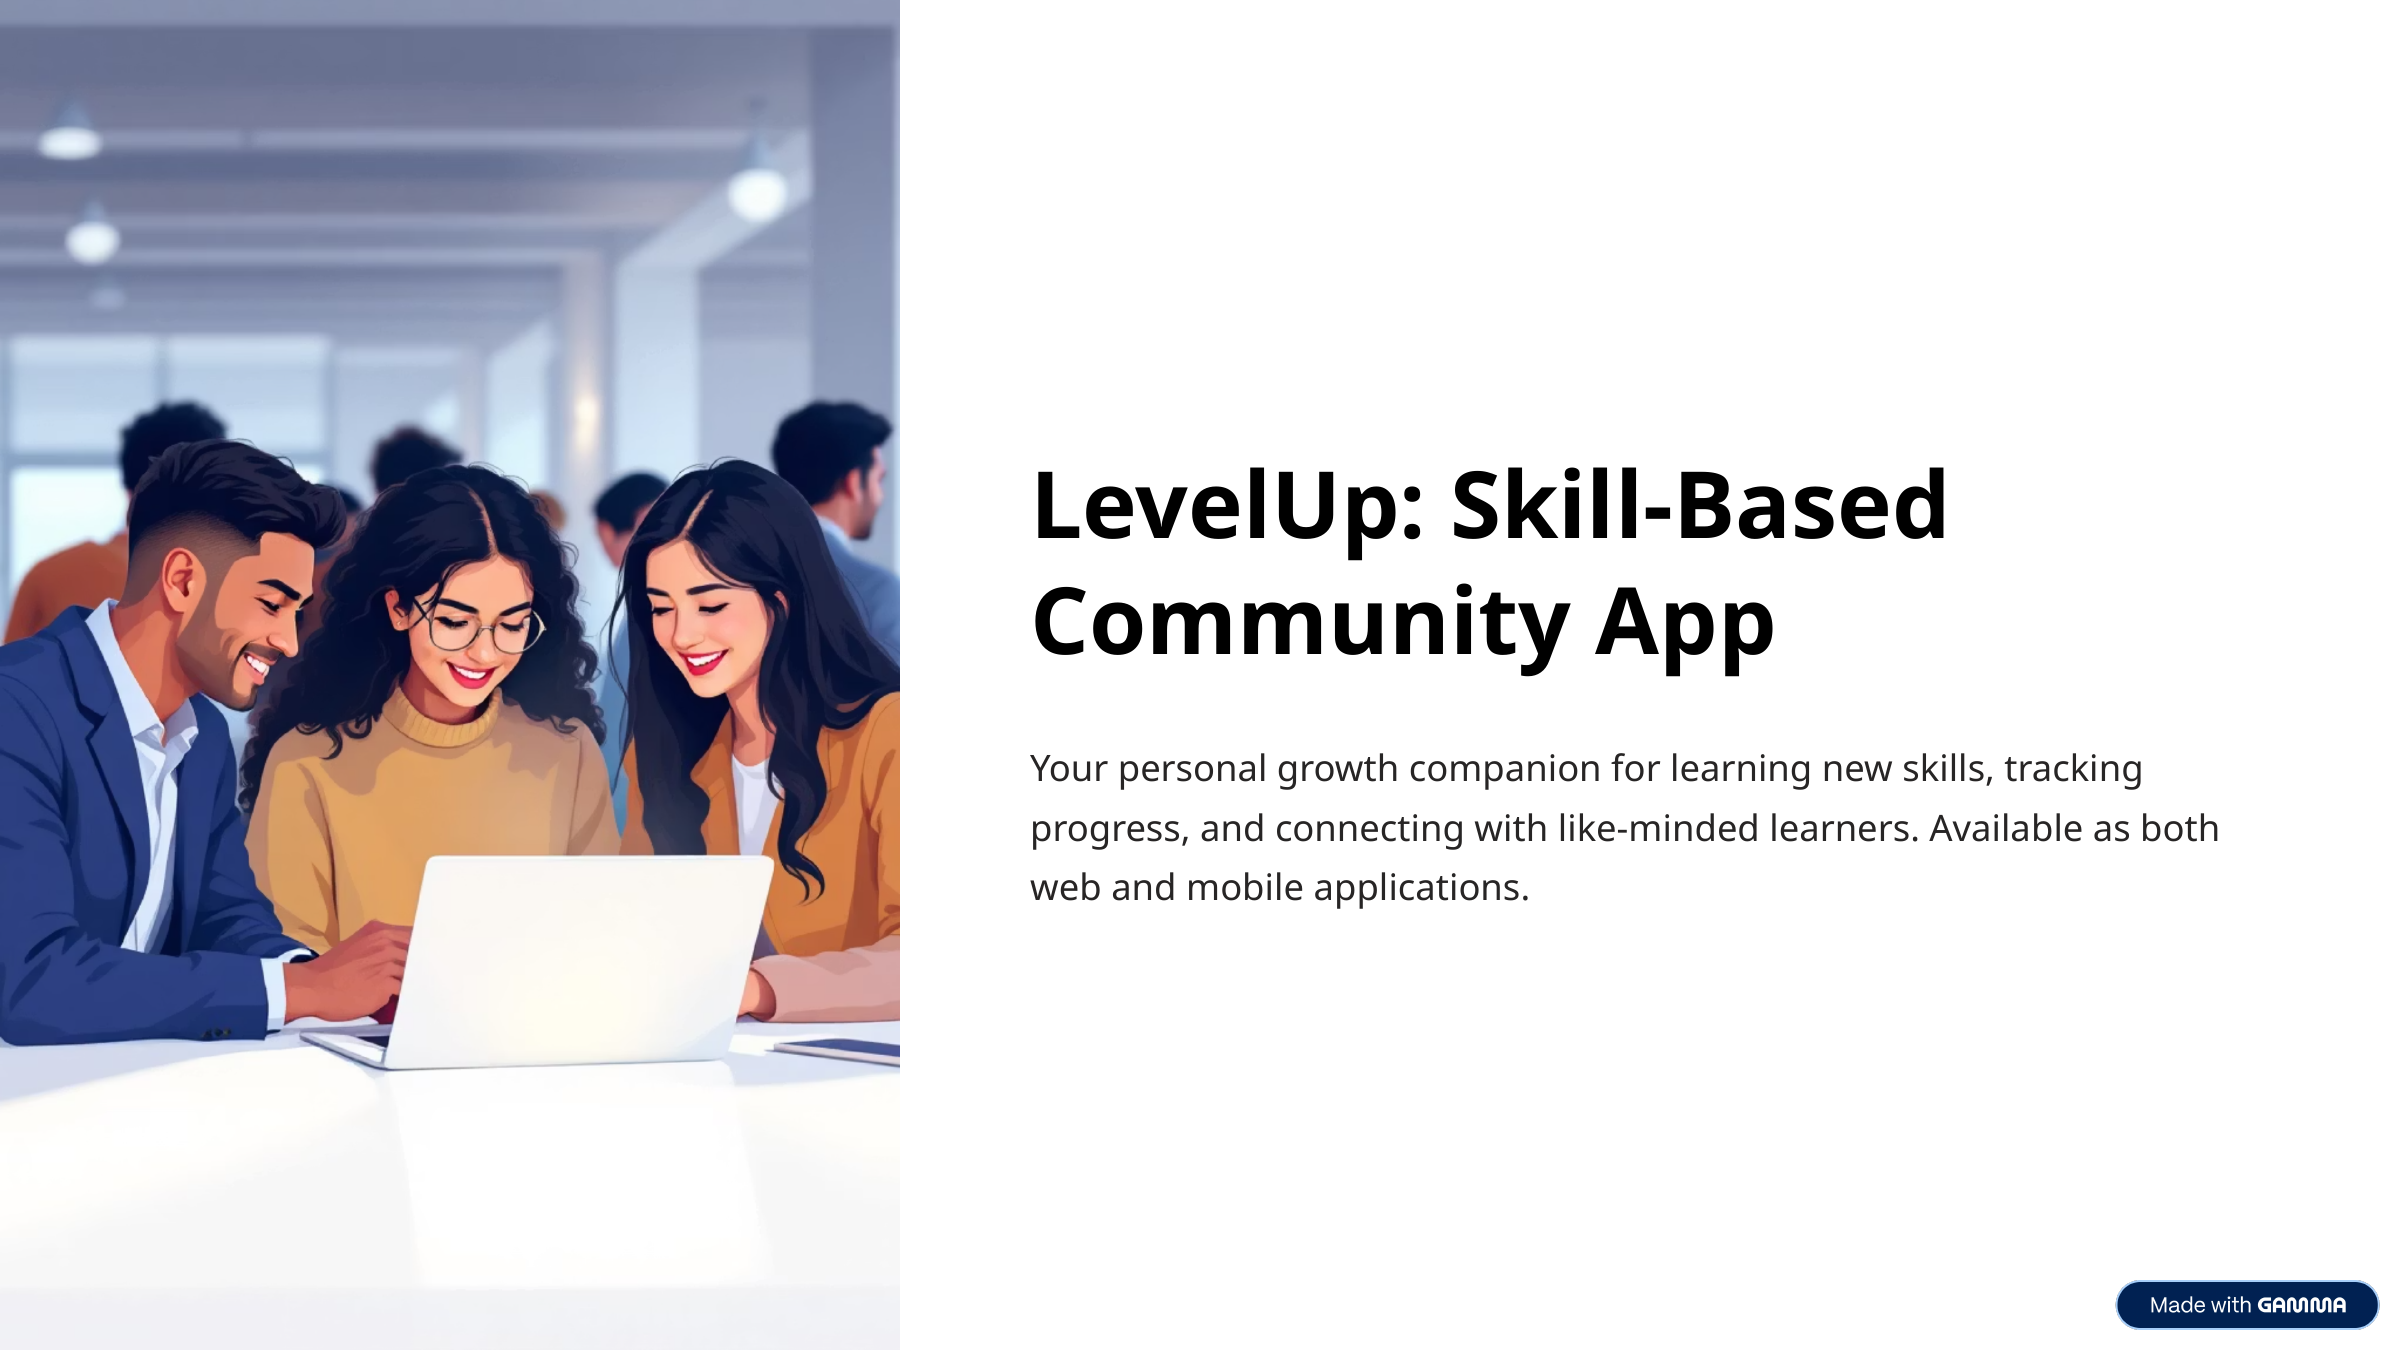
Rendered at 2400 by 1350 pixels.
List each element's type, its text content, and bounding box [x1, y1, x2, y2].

text_box Your personal growth companion for learning new skills, tracking progress, and connecting with like-minded learners. Available as both web and mobile applications. [1030, 729, 2270, 909]
picture [0, 0, 900, 1350]
picture [2106, 1271, 2389, 1339]
text_box LevelUp: Skill-Based Community App [1030, 441, 2270, 674]
